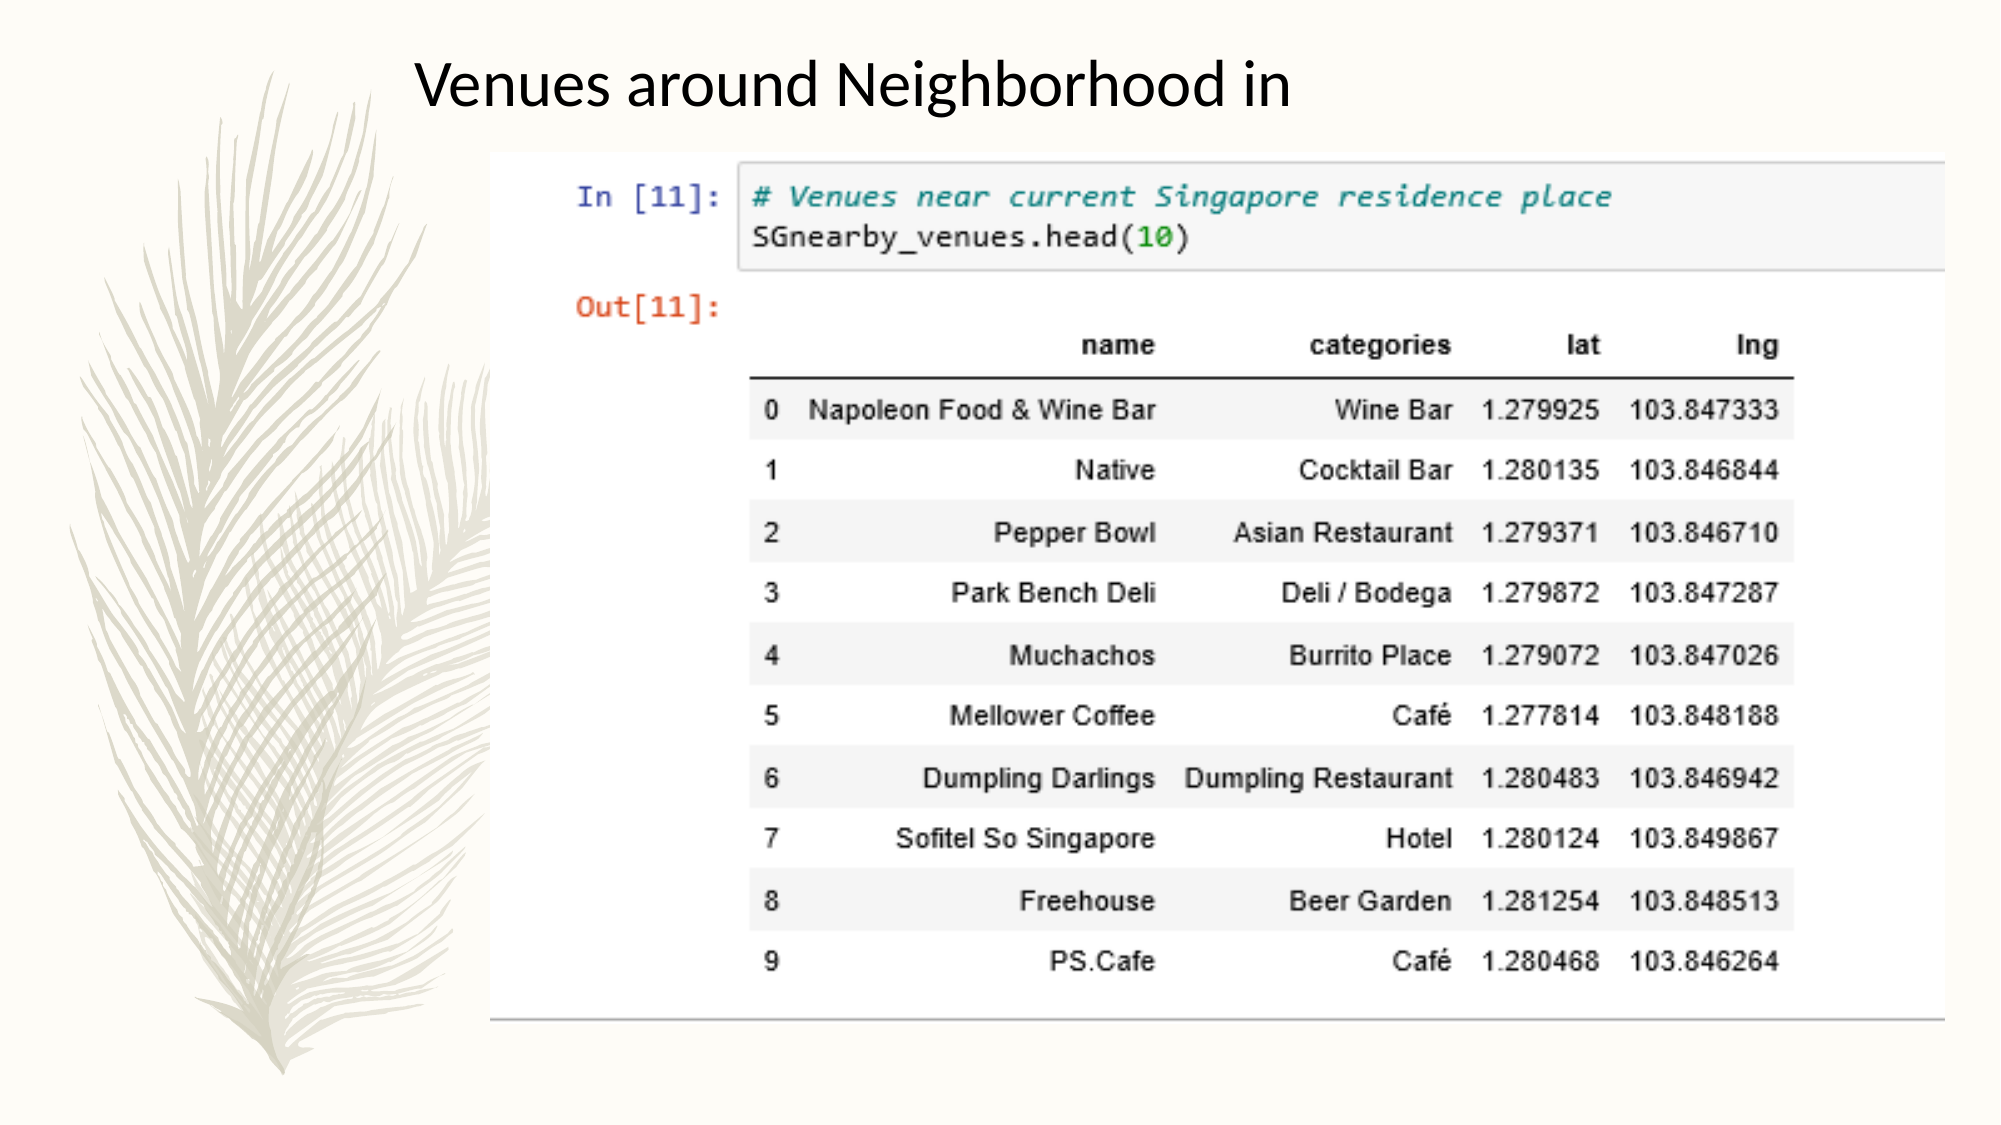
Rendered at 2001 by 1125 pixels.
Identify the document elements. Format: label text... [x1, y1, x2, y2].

text_box Venues around Neighborhood in [399, 32, 1323, 128]
picture [490, 151, 1945, 1024]
